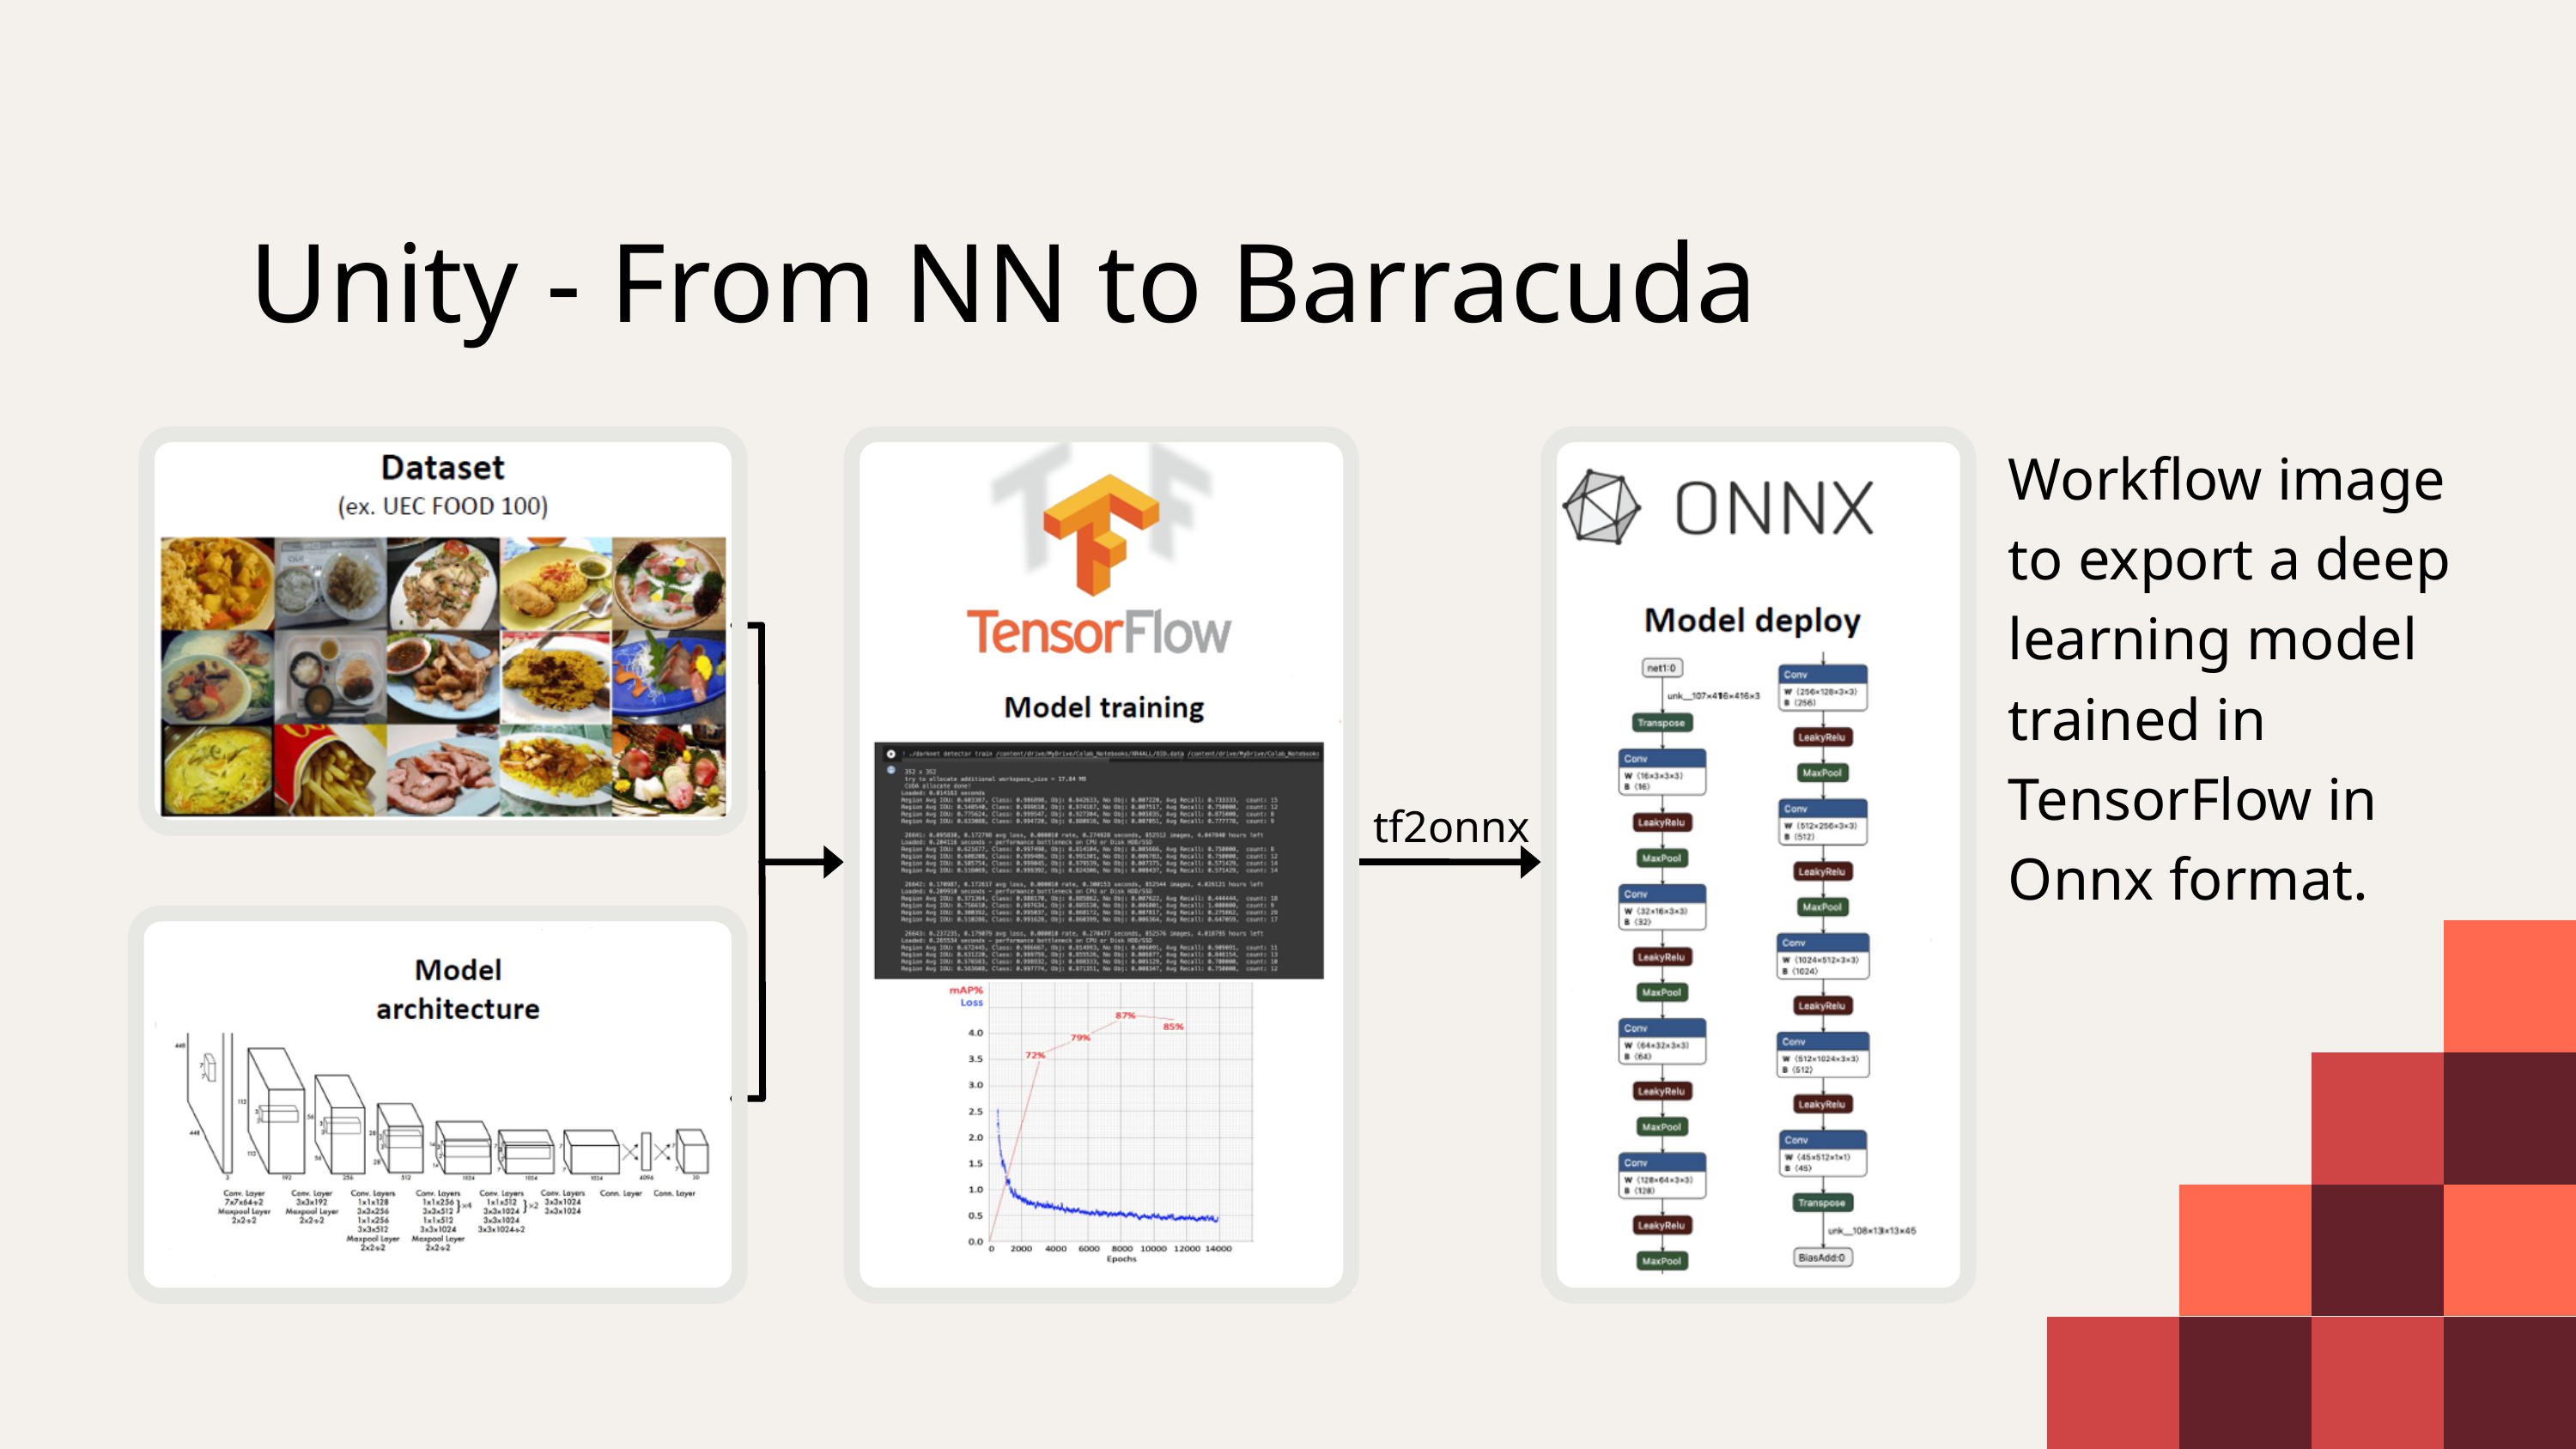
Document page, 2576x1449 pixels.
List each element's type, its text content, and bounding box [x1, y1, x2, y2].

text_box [843, 426, 1360, 1304]
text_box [127, 905, 748, 1304]
text_box [762, 852, 839, 871]
text_box tf2onnx [1373, 791, 1536, 851]
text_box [2046, 919, 2576, 1449]
text_box Workflow image to export a deep learning model trained in TensorFlow in Onnx format. [2008, 431, 2458, 912]
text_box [138, 426, 748, 837]
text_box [1540, 426, 1977, 1304]
text_box [1363, 852, 1536, 871]
text_box Unity - From NN to Barracuda [249, 191, 2050, 345]
